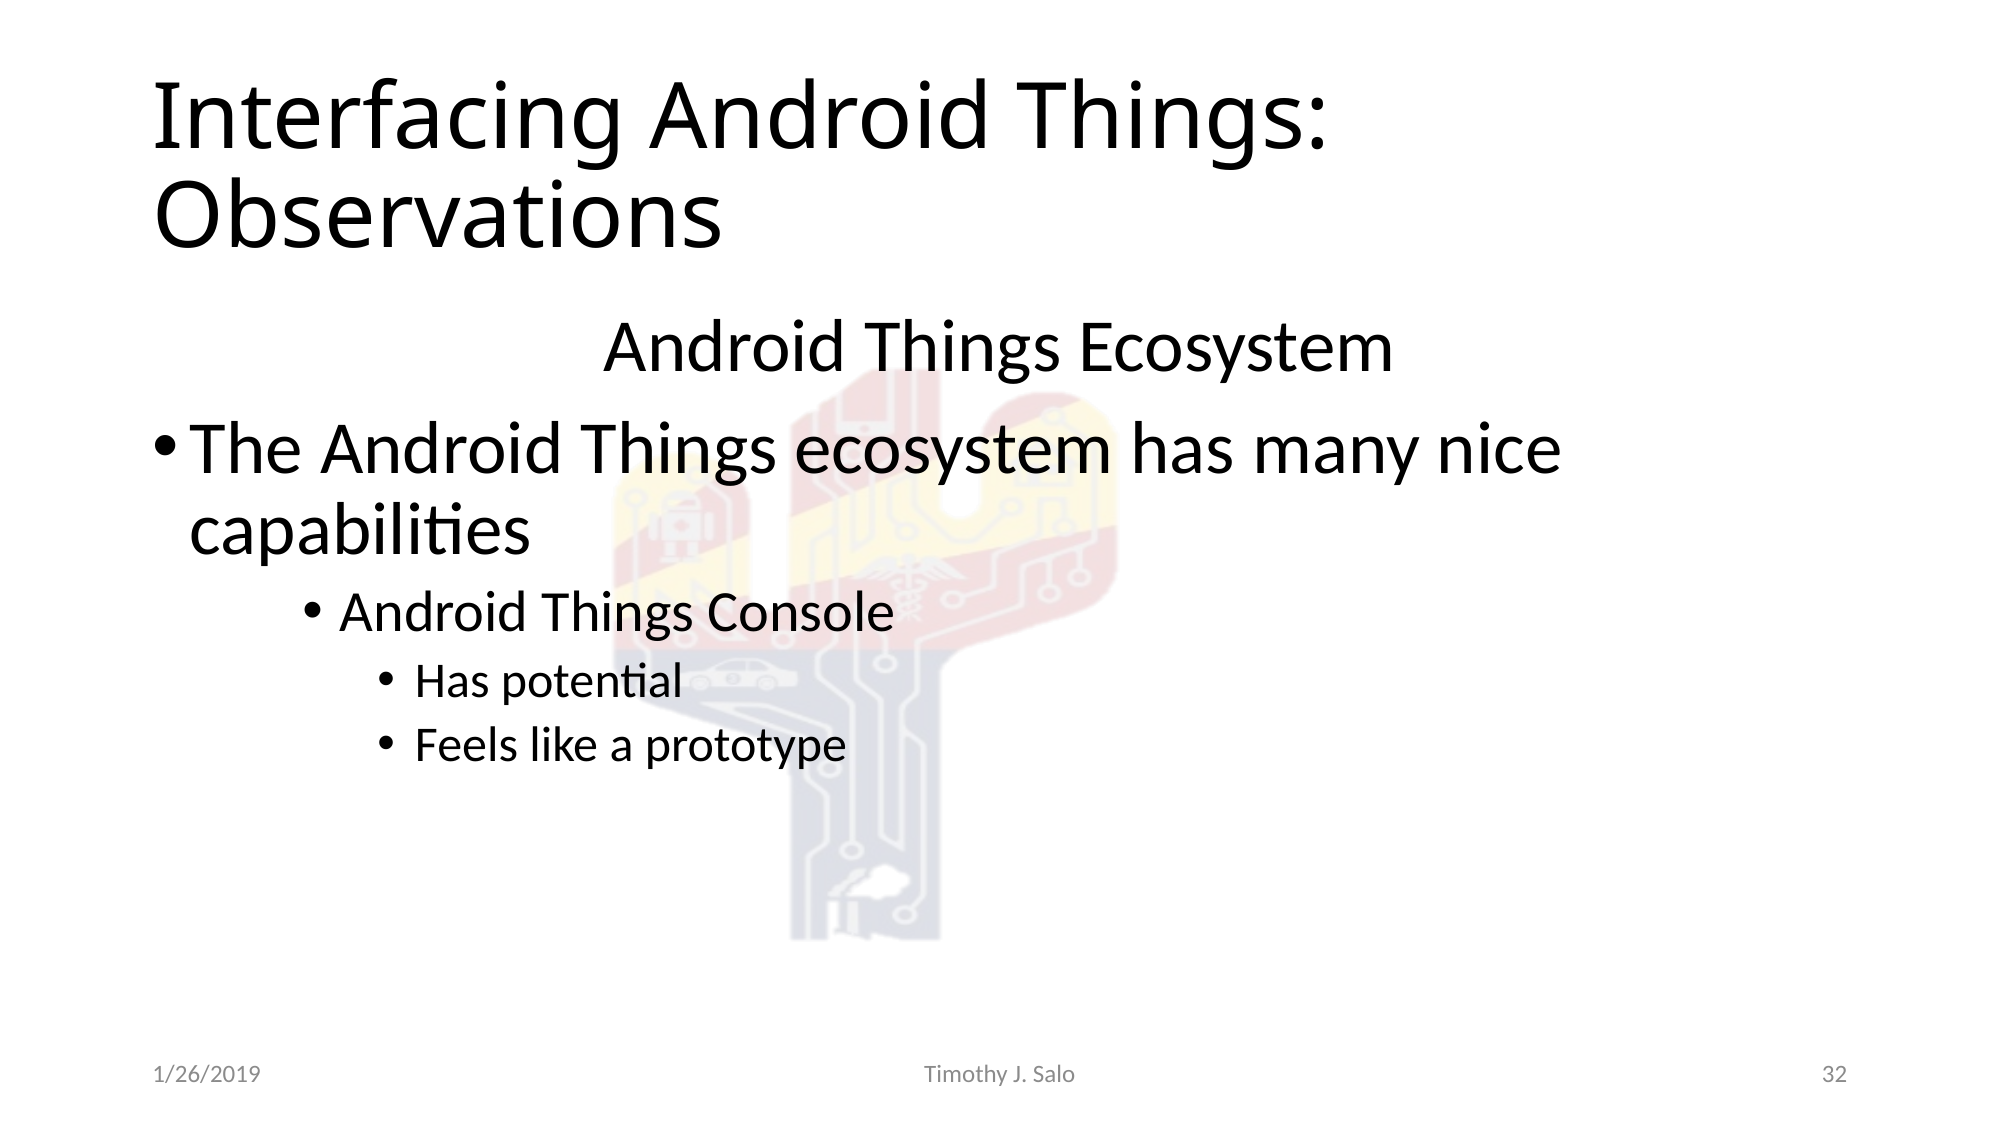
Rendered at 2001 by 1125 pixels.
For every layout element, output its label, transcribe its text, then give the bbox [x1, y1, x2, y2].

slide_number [137, 1042, 588, 1103]
list Android Things Ecosystem The Android Things ecosystem has many nice capabilities Android Things Console Has potential Feels like a prototype [137, 299, 1863, 1014]
slide_number 32 [1412, 1042, 1863, 1103]
title Interfacing Android Things: Observations [137, 59, 1863, 278]
footer Timothy J. Salo [662, 1042, 1338, 1103]
